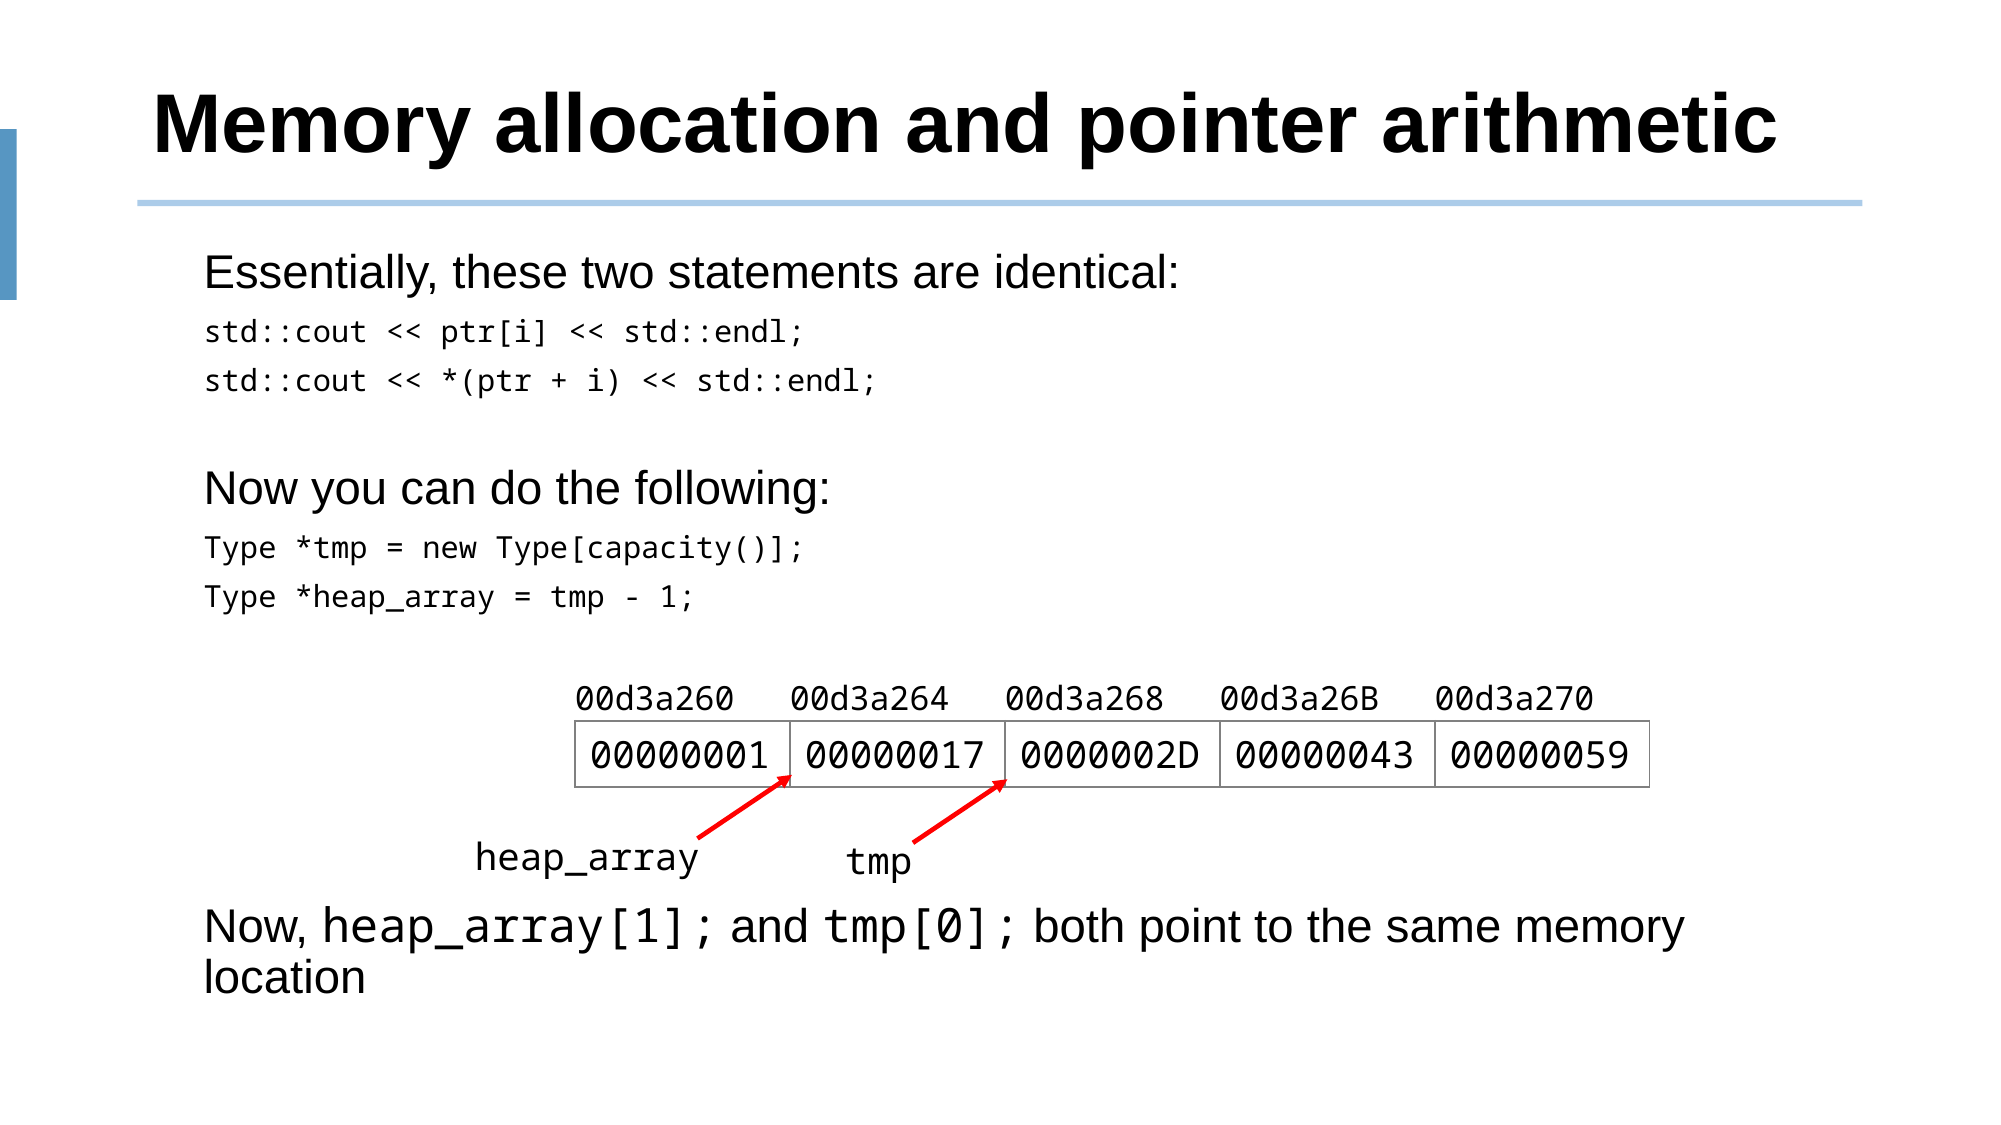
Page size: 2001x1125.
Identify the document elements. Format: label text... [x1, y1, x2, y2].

table_cell 00000001 [576, 722, 789, 786]
table_header 00d3a270 [1435, 675, 1650, 720]
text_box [697, 774, 792, 839]
list Essentially, these two statements are identical: std::cout << ptr[i] << std::endl; std::cout << *(ptr + i) << std::endl; Now you can do the following: Type *tmp = new Type[capacity()]; Type *heap_array = tmp - 1; Now, heap_array[1]; and tmp[0]; both point to the same memory location [137, 240, 1863, 1014]
title Memory allocation and pointer arithmetic [137, 42, 1863, 208]
text_box tmp [829, 829, 927, 890]
table_header 00d3a260 [575, 675, 790, 720]
table_cell 00000017 [791, 722, 1004, 786]
table_cell 00000043 [1221, 722, 1434, 786]
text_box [912, 779, 1008, 843]
table_cell 0000002D [1006, 722, 1219, 786]
table_cell 00000059 [1436, 722, 1649, 786]
text_box heap_array [460, 825, 715, 885]
table_header 00d3a26B [1220, 675, 1435, 720]
table_header 00d3a268 [1005, 675, 1220, 720]
table_header 00d3a264 [790, 675, 1005, 720]
